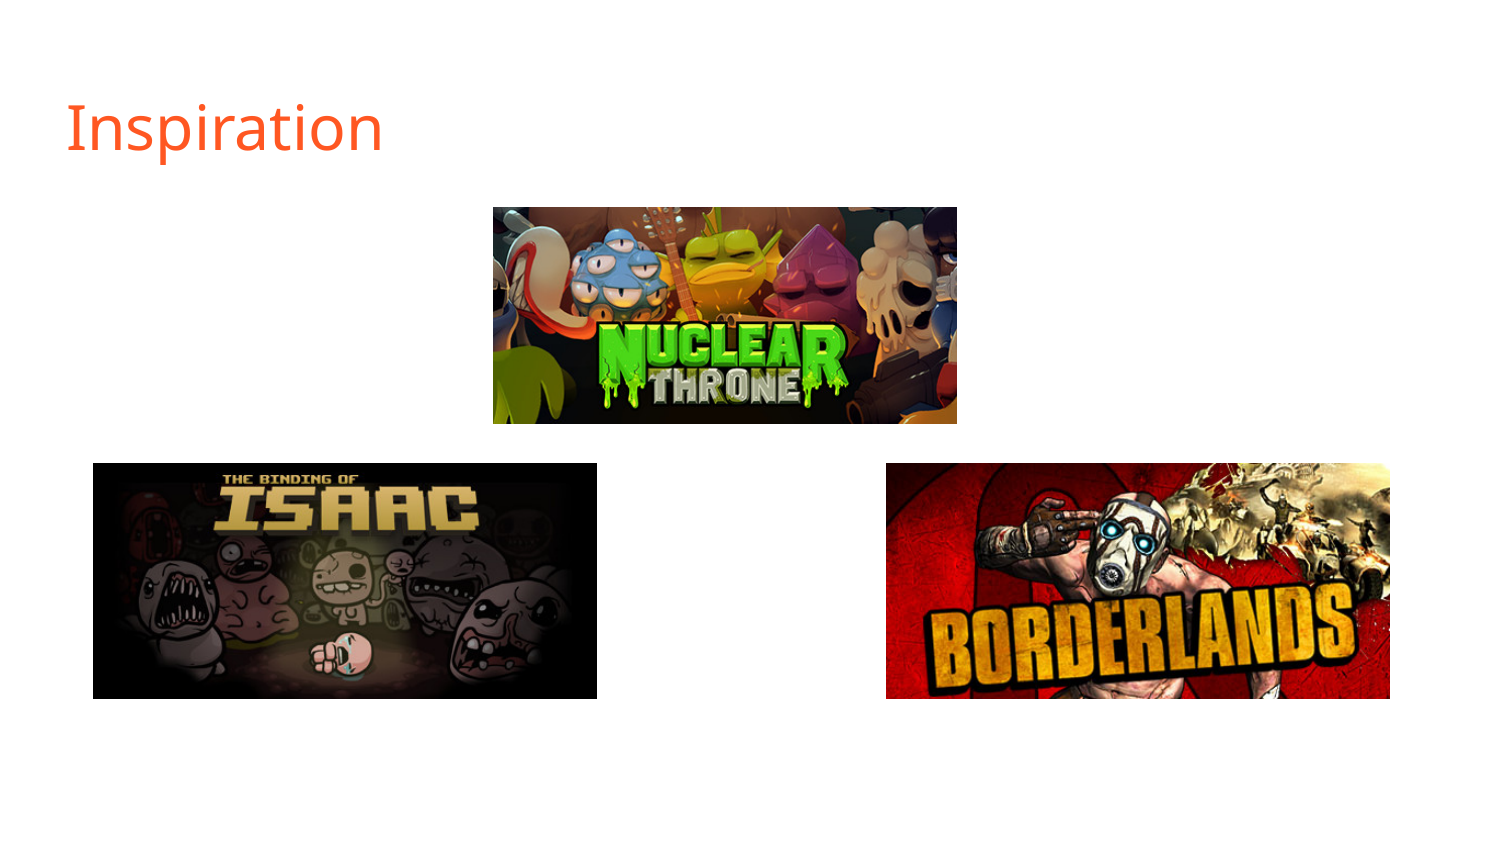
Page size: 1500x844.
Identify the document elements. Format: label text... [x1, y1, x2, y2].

picture [886, 463, 1390, 700]
picture [493, 207, 957, 424]
picture [93, 463, 597, 700]
title Inspiration [51, 72, 1449, 167]
